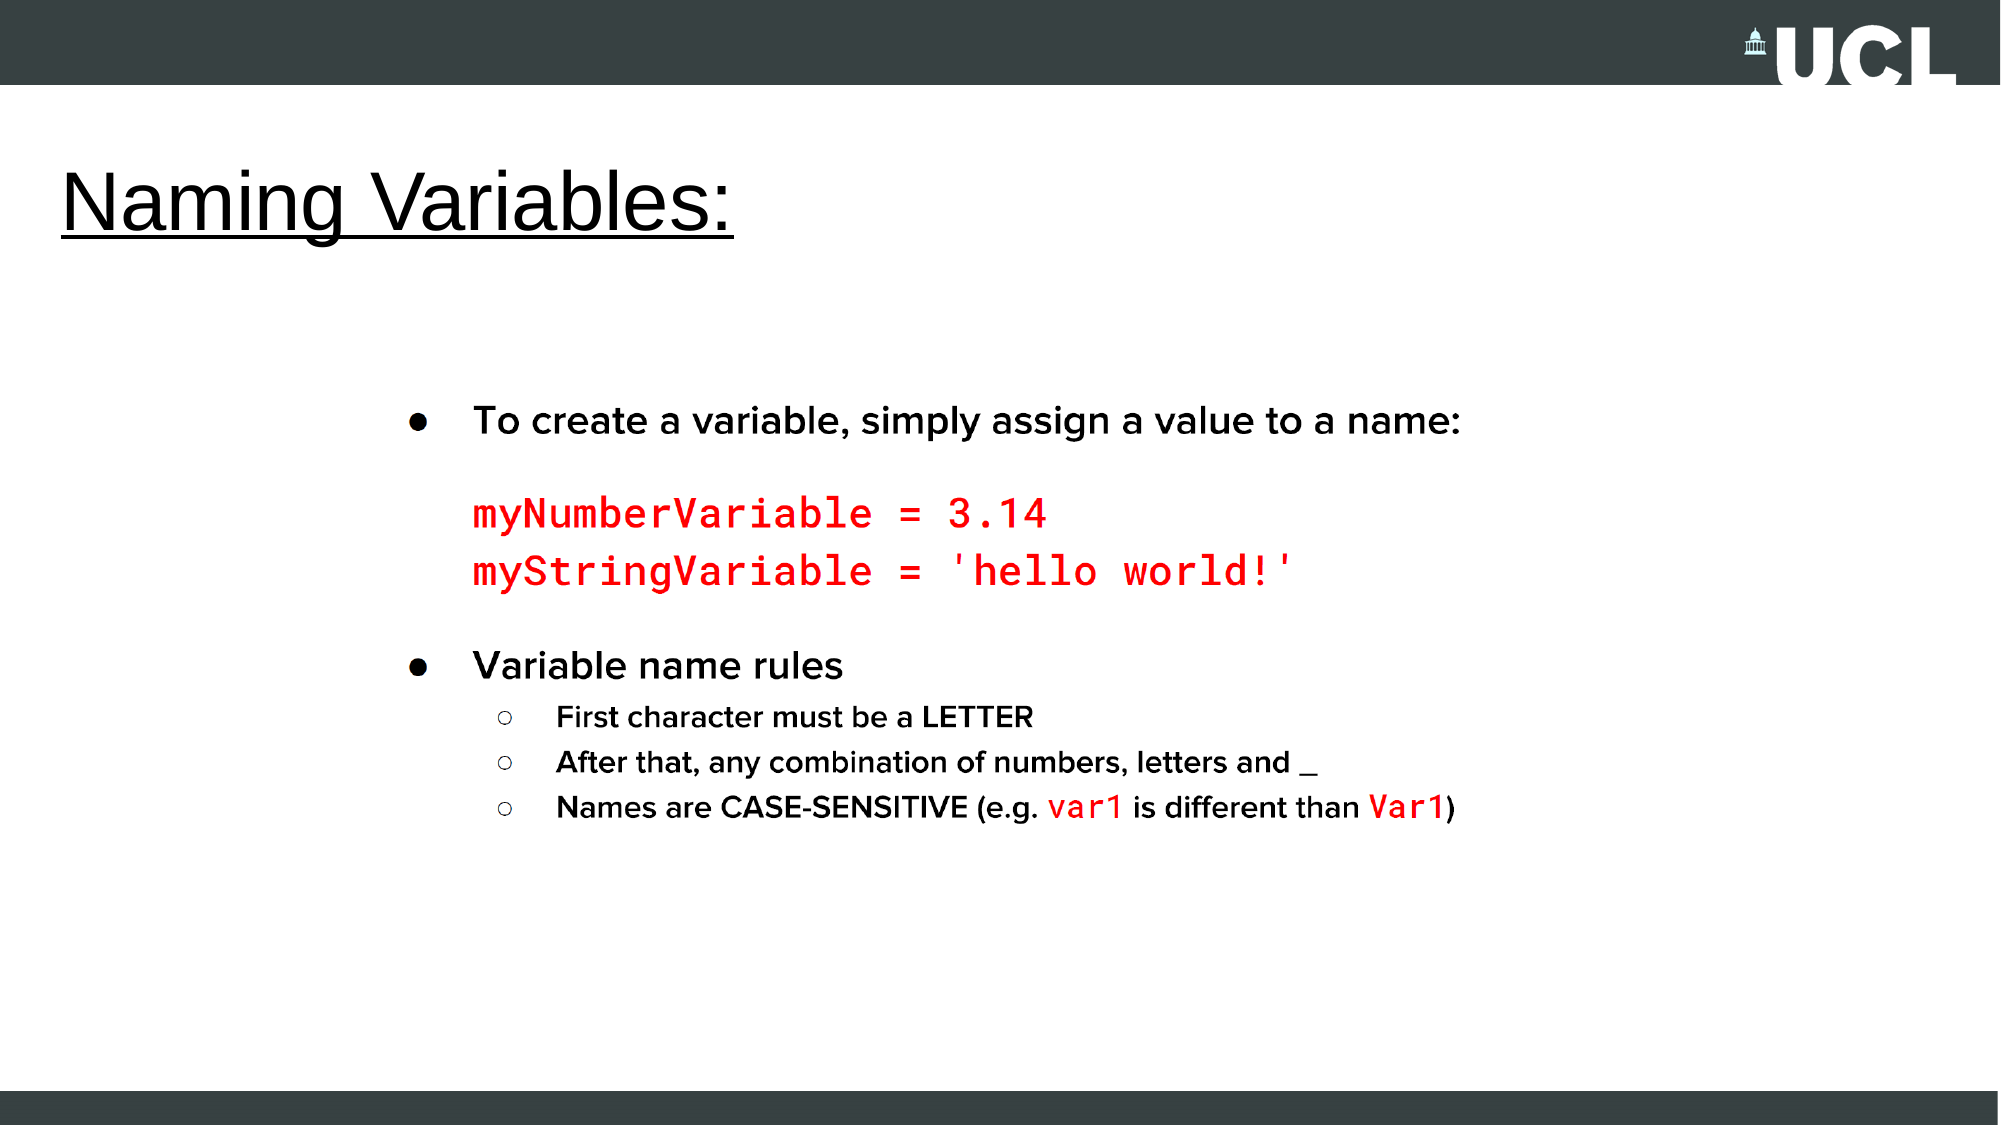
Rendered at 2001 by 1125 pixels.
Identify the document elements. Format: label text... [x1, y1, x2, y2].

title Naming Variables: [45, 139, 1903, 254]
picture [391, 373, 1539, 881]
